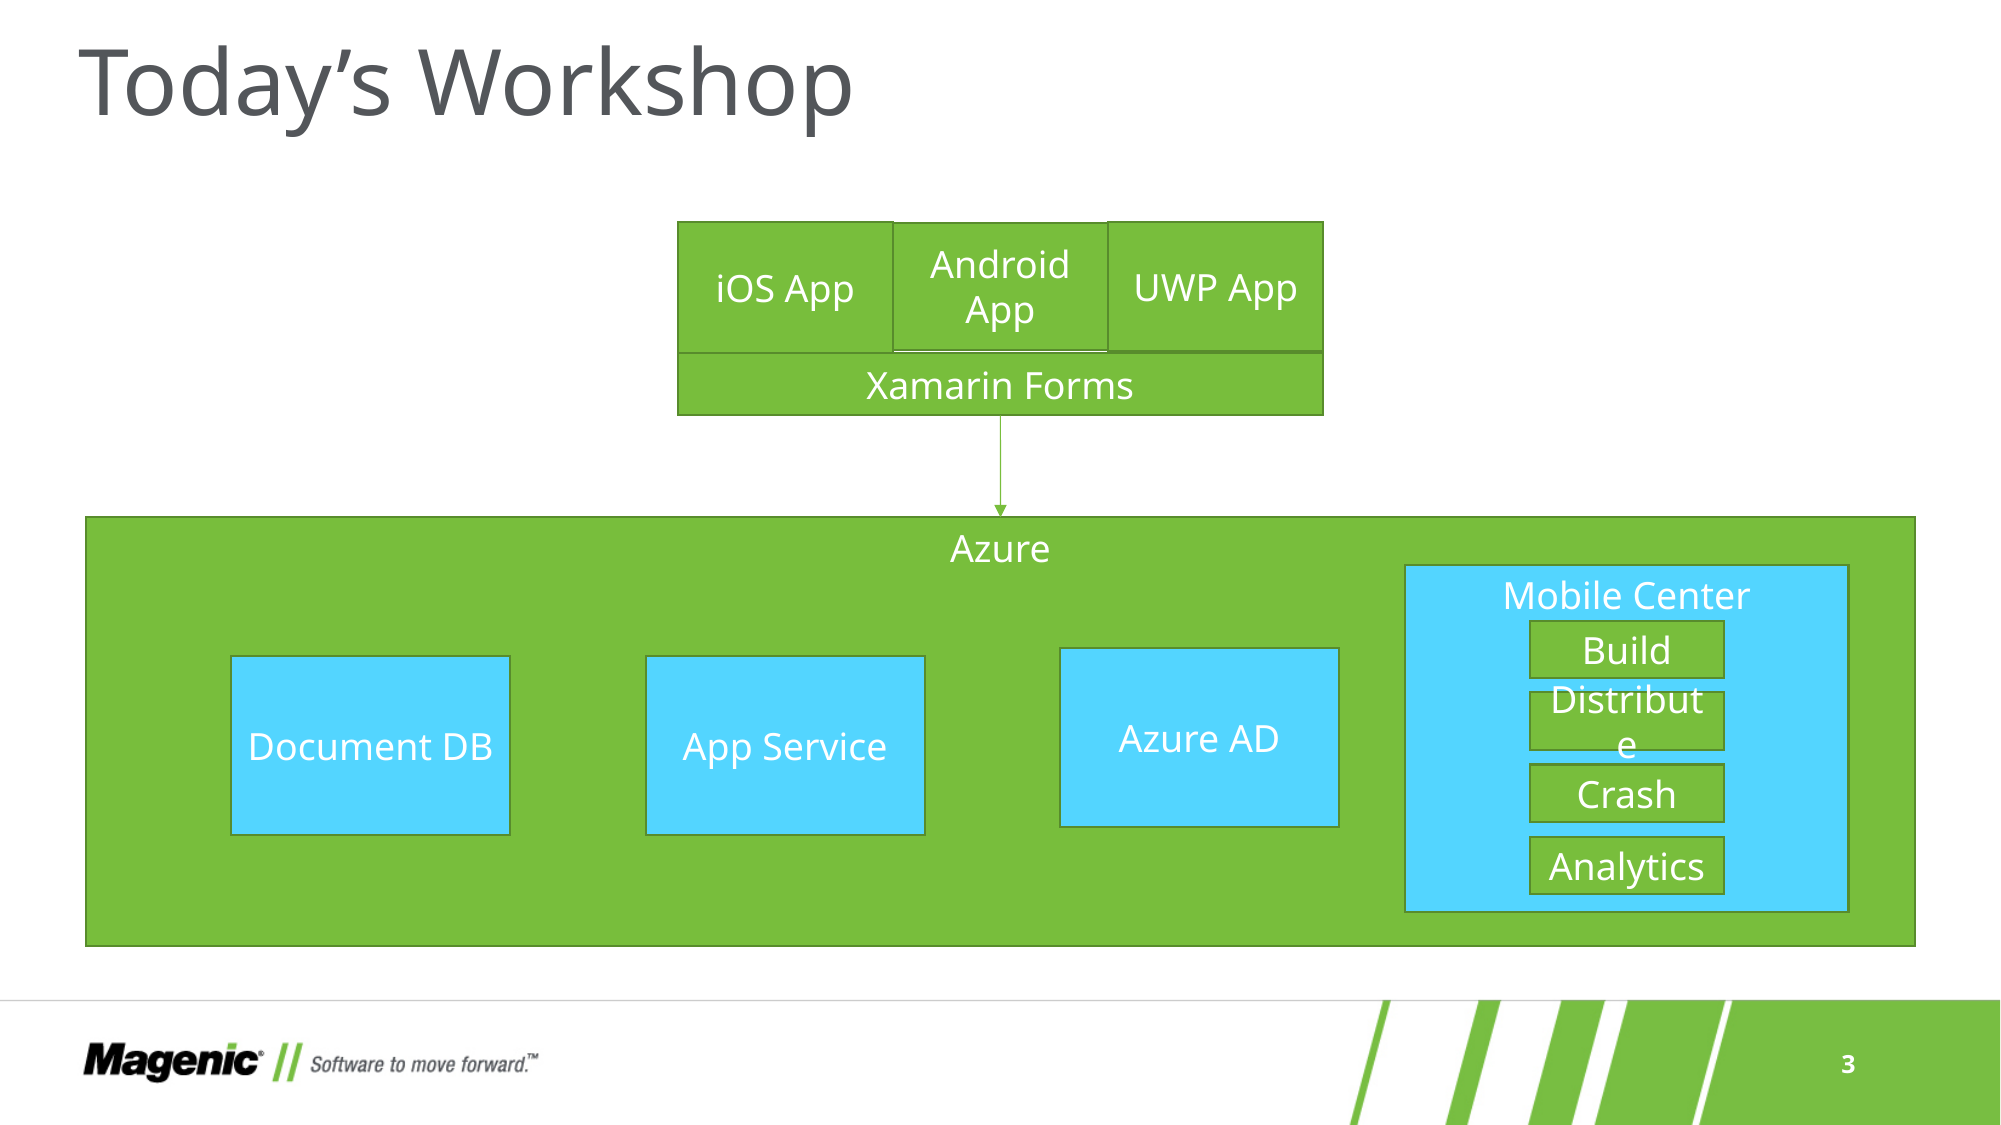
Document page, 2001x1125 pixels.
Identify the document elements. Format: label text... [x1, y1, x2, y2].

text_box Azure AD [1059, 647, 1340, 828]
text_box App Service [645, 655, 926, 836]
text_box Build [1529, 620, 1725, 679]
text_box Xamarin Forms [677, 352, 1324, 416]
text_box Android App [894, 222, 1107, 351]
text_box UWP App [1107, 221, 1324, 352]
picture [0, 0, 2001, 1125]
text_box Azure [85, 516, 1916, 947]
text_box Analytics [1529, 836, 1725, 895]
text_box Mobile Center [1404, 564, 1850, 913]
title Today’s Workshop [63, 41, 1938, 131]
text_box iOS App [677, 221, 894, 352]
text_box Distribute [1529, 691, 1725, 751]
text_box Crash [1529, 763, 1725, 823]
text_box Document DB [230, 655, 511, 836]
